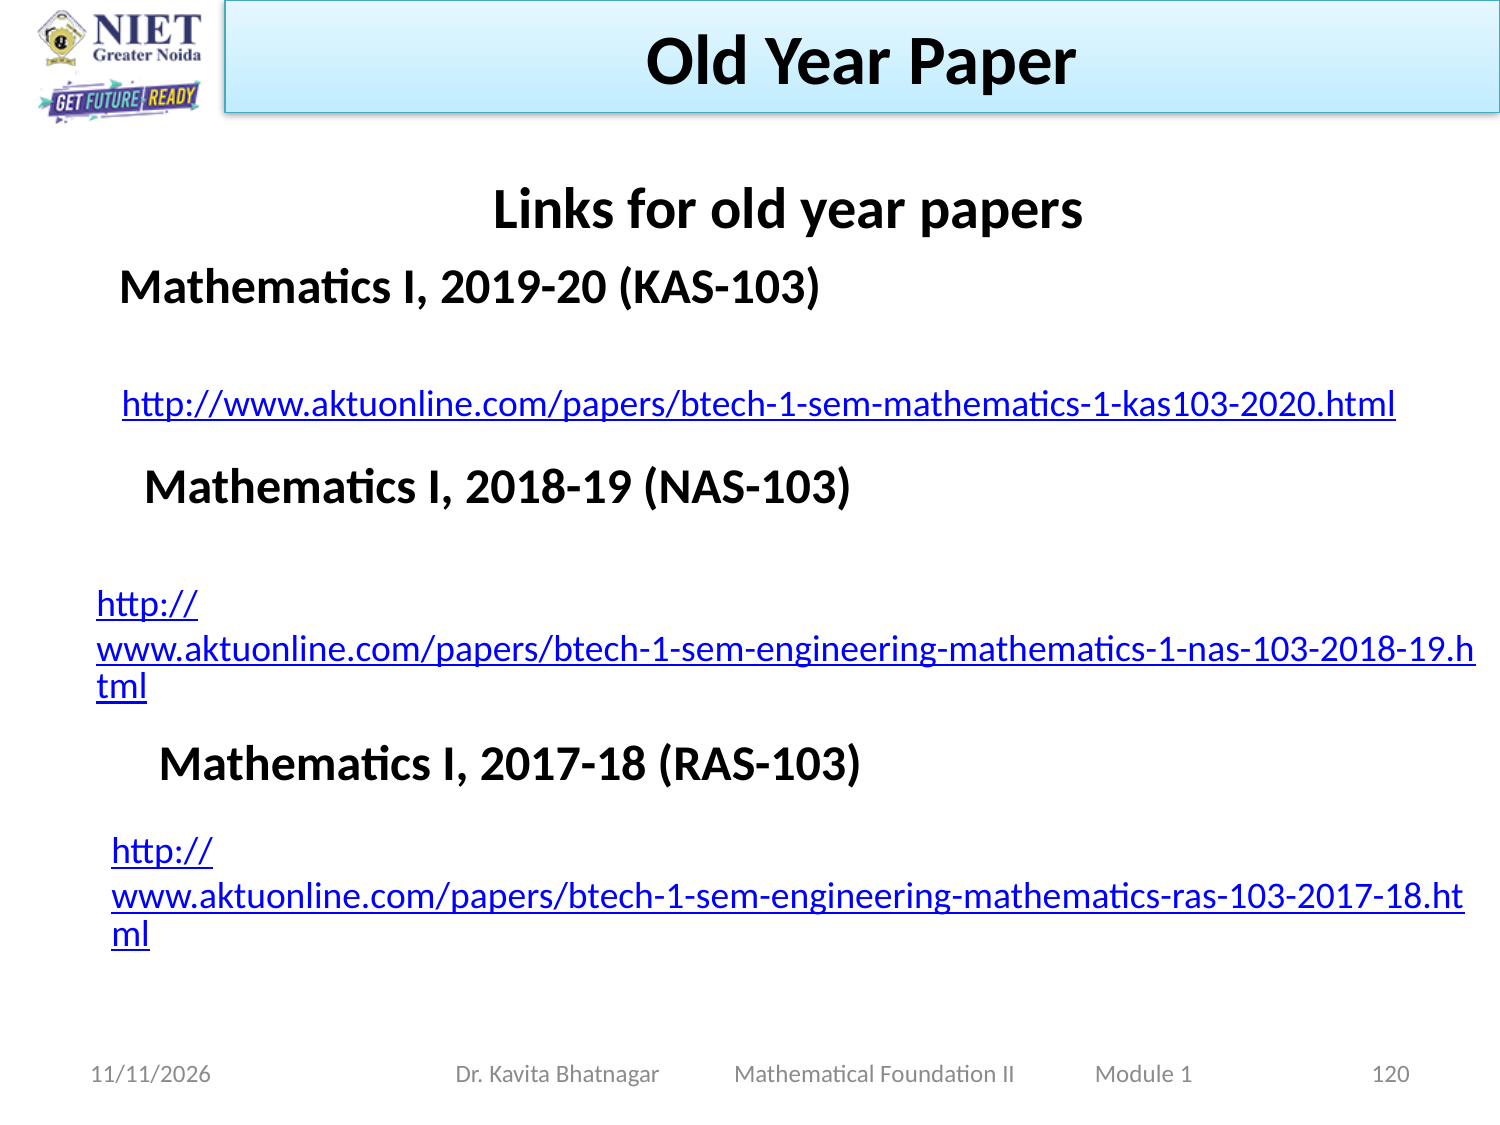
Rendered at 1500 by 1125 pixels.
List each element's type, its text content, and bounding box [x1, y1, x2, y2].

text_box Links for old year papers [478, 162, 1112, 248]
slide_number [75, 1042, 412, 1103]
text_box Mathematics I, 2017-18 (RAS-103) [144, 723, 877, 799]
text_box http://www.aktuonline.com/papers/btech-1-sem-mathematics-1-kas103-2020.html [106, 326, 1412, 477]
text_box http://www.aktuonline.com/papers/btech-1-sem-engineering-mathematics-1-nas-103-2018-19.html [81, 526, 1495, 722]
picture [0, 0, 238, 135]
slide_number 120 [1074, 1042, 1425, 1103]
footer Dr. Kavita Bhatnagar Mathematical Foundation II Module 1 [412, 1042, 1074, 1103]
text_box http://www.aktuonline.com/papers/btech-1-sem-engineering-mathematics-ras-103-2017-18.html [96, 774, 1500, 969]
text_box Mathematics I, 2018-19 (NAS-103) [129, 446, 867, 521]
text_box Old Year Paper [238, 0, 1500, 113]
text_box Mathematics I, 2019-20 (KAS-103) [104, 246, 837, 321]
